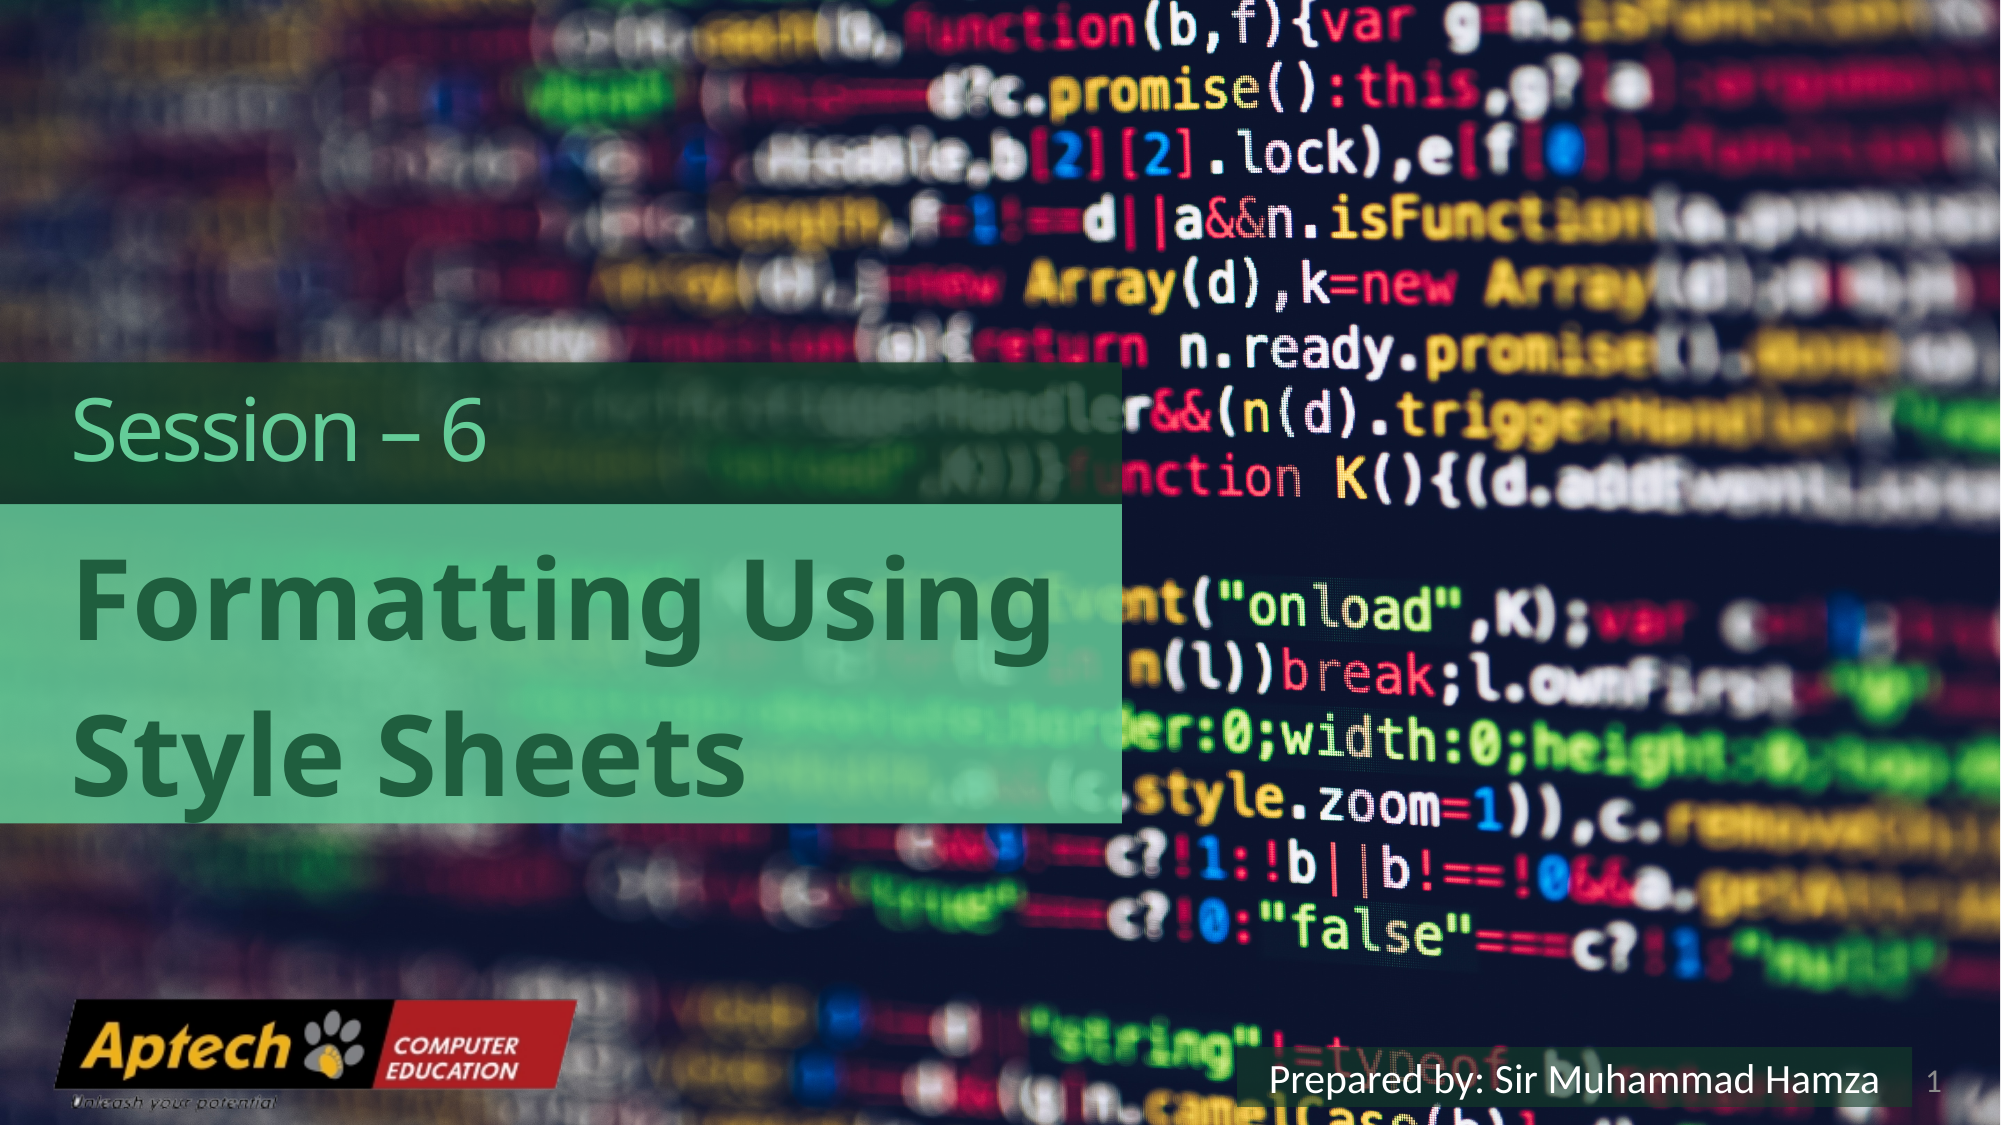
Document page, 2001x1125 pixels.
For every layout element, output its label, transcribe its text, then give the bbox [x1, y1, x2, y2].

text_box Prepared by: Sir Muhammad Hamza [1237, 1047, 1908, 1107]
subtitle Formatting Using Style Sheets [0, 505, 1122, 824]
picture [0, 0, 2001, 1125]
text_box 1 [1908, 1037, 1957, 1120]
text_box Session – 6 [0, 362, 1122, 505]
